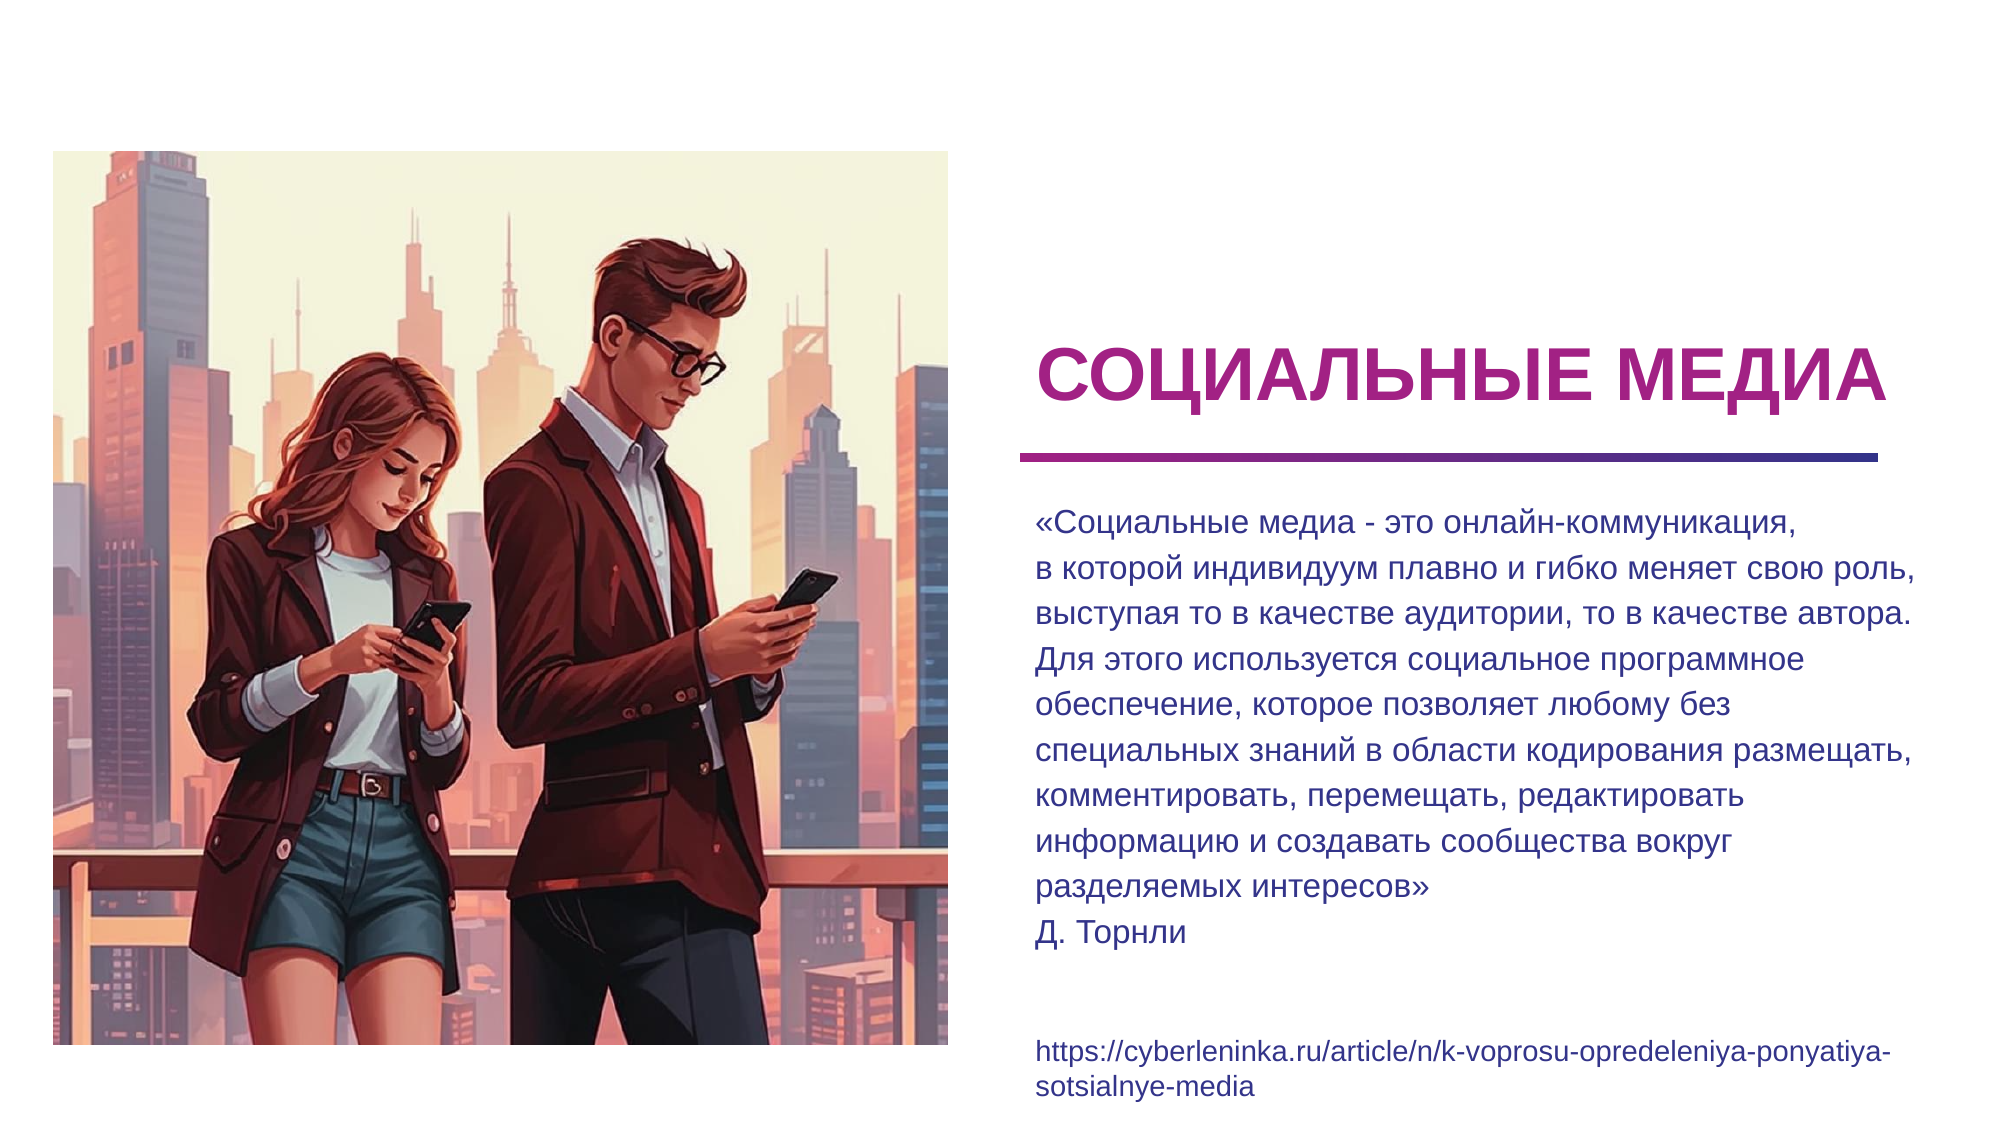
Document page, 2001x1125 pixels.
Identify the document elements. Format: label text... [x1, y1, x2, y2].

text_box СОЦИАЛЬНЫЕ МЕДИА [1021, 321, 1949, 432]
picture [1020, 452, 1878, 462]
picture [53, 150, 948, 1046]
text_box https://cyberleninka.ru/article/n/k-voprosu-opredeleniya-ponyatiya-sotsialnye-media [1020, 1024, 1909, 1110]
text_box «Социальные медиа - это онлайн-коммуникация, в которой индивидуум плавно и гибко меняет свою роль, выступая то в качестве аудитории, то в качестве автора. Для этого используется социальное программное обеспечение, которое позволяет любому без специальных знаний в области кодирования размещать, комментировать, перемещать, редактировать информацию и создавать сообщества вокруг разделяемых интересов» Д. Торнли [1020, 487, 1949, 809]
